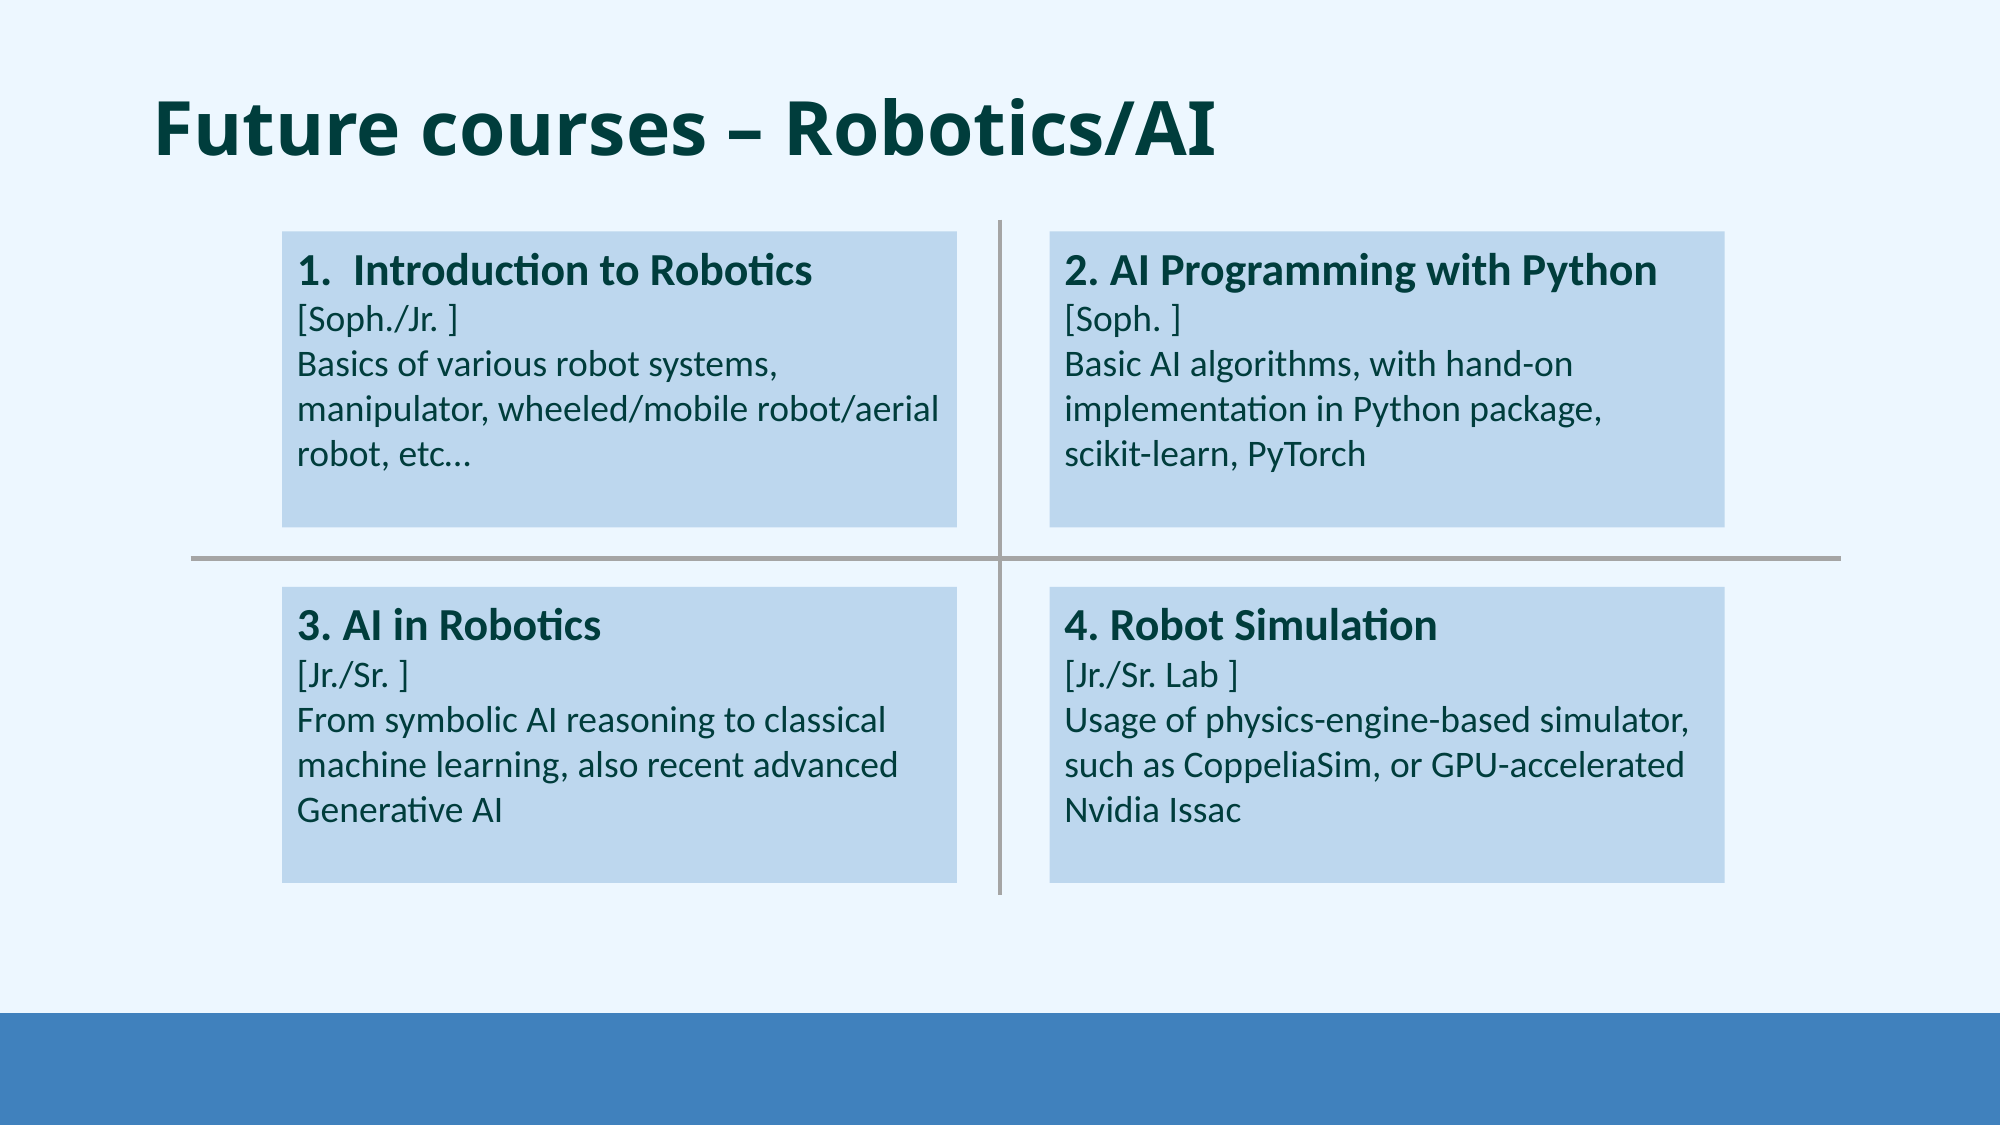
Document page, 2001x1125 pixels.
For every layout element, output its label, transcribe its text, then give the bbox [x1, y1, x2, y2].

title Future courses – Robotics/AI [137, 41, 1015, 221]
text_box Introduction to Robotics [Soph./Jr. ] Basics of various robot systems, manipulator, wheeled/mobile robot/aerial robot, etc… [281, 230, 958, 528]
text_box 4. Robot Simulation [Jr./Sr. Lab ] Usage of physics-engine-based simulator, such as CoppeliaSim, or GPU-accelerated Nvidia Issac [1049, 586, 1726, 884]
title Future courses – Robotics/AI [1016, 41, 1863, 221]
text_box 2. AI Programming with Python [Soph. ] Basic AI algorithms, with hand-on implementation in Python package, scikit-learn, PyTorch [1049, 230, 1726, 528]
text_box 3. AI in Robotics [Jr./Sr. ] From symbolic AI reasoning to classical machine learning, also recent advanced Generative AI [281, 586, 958, 884]
